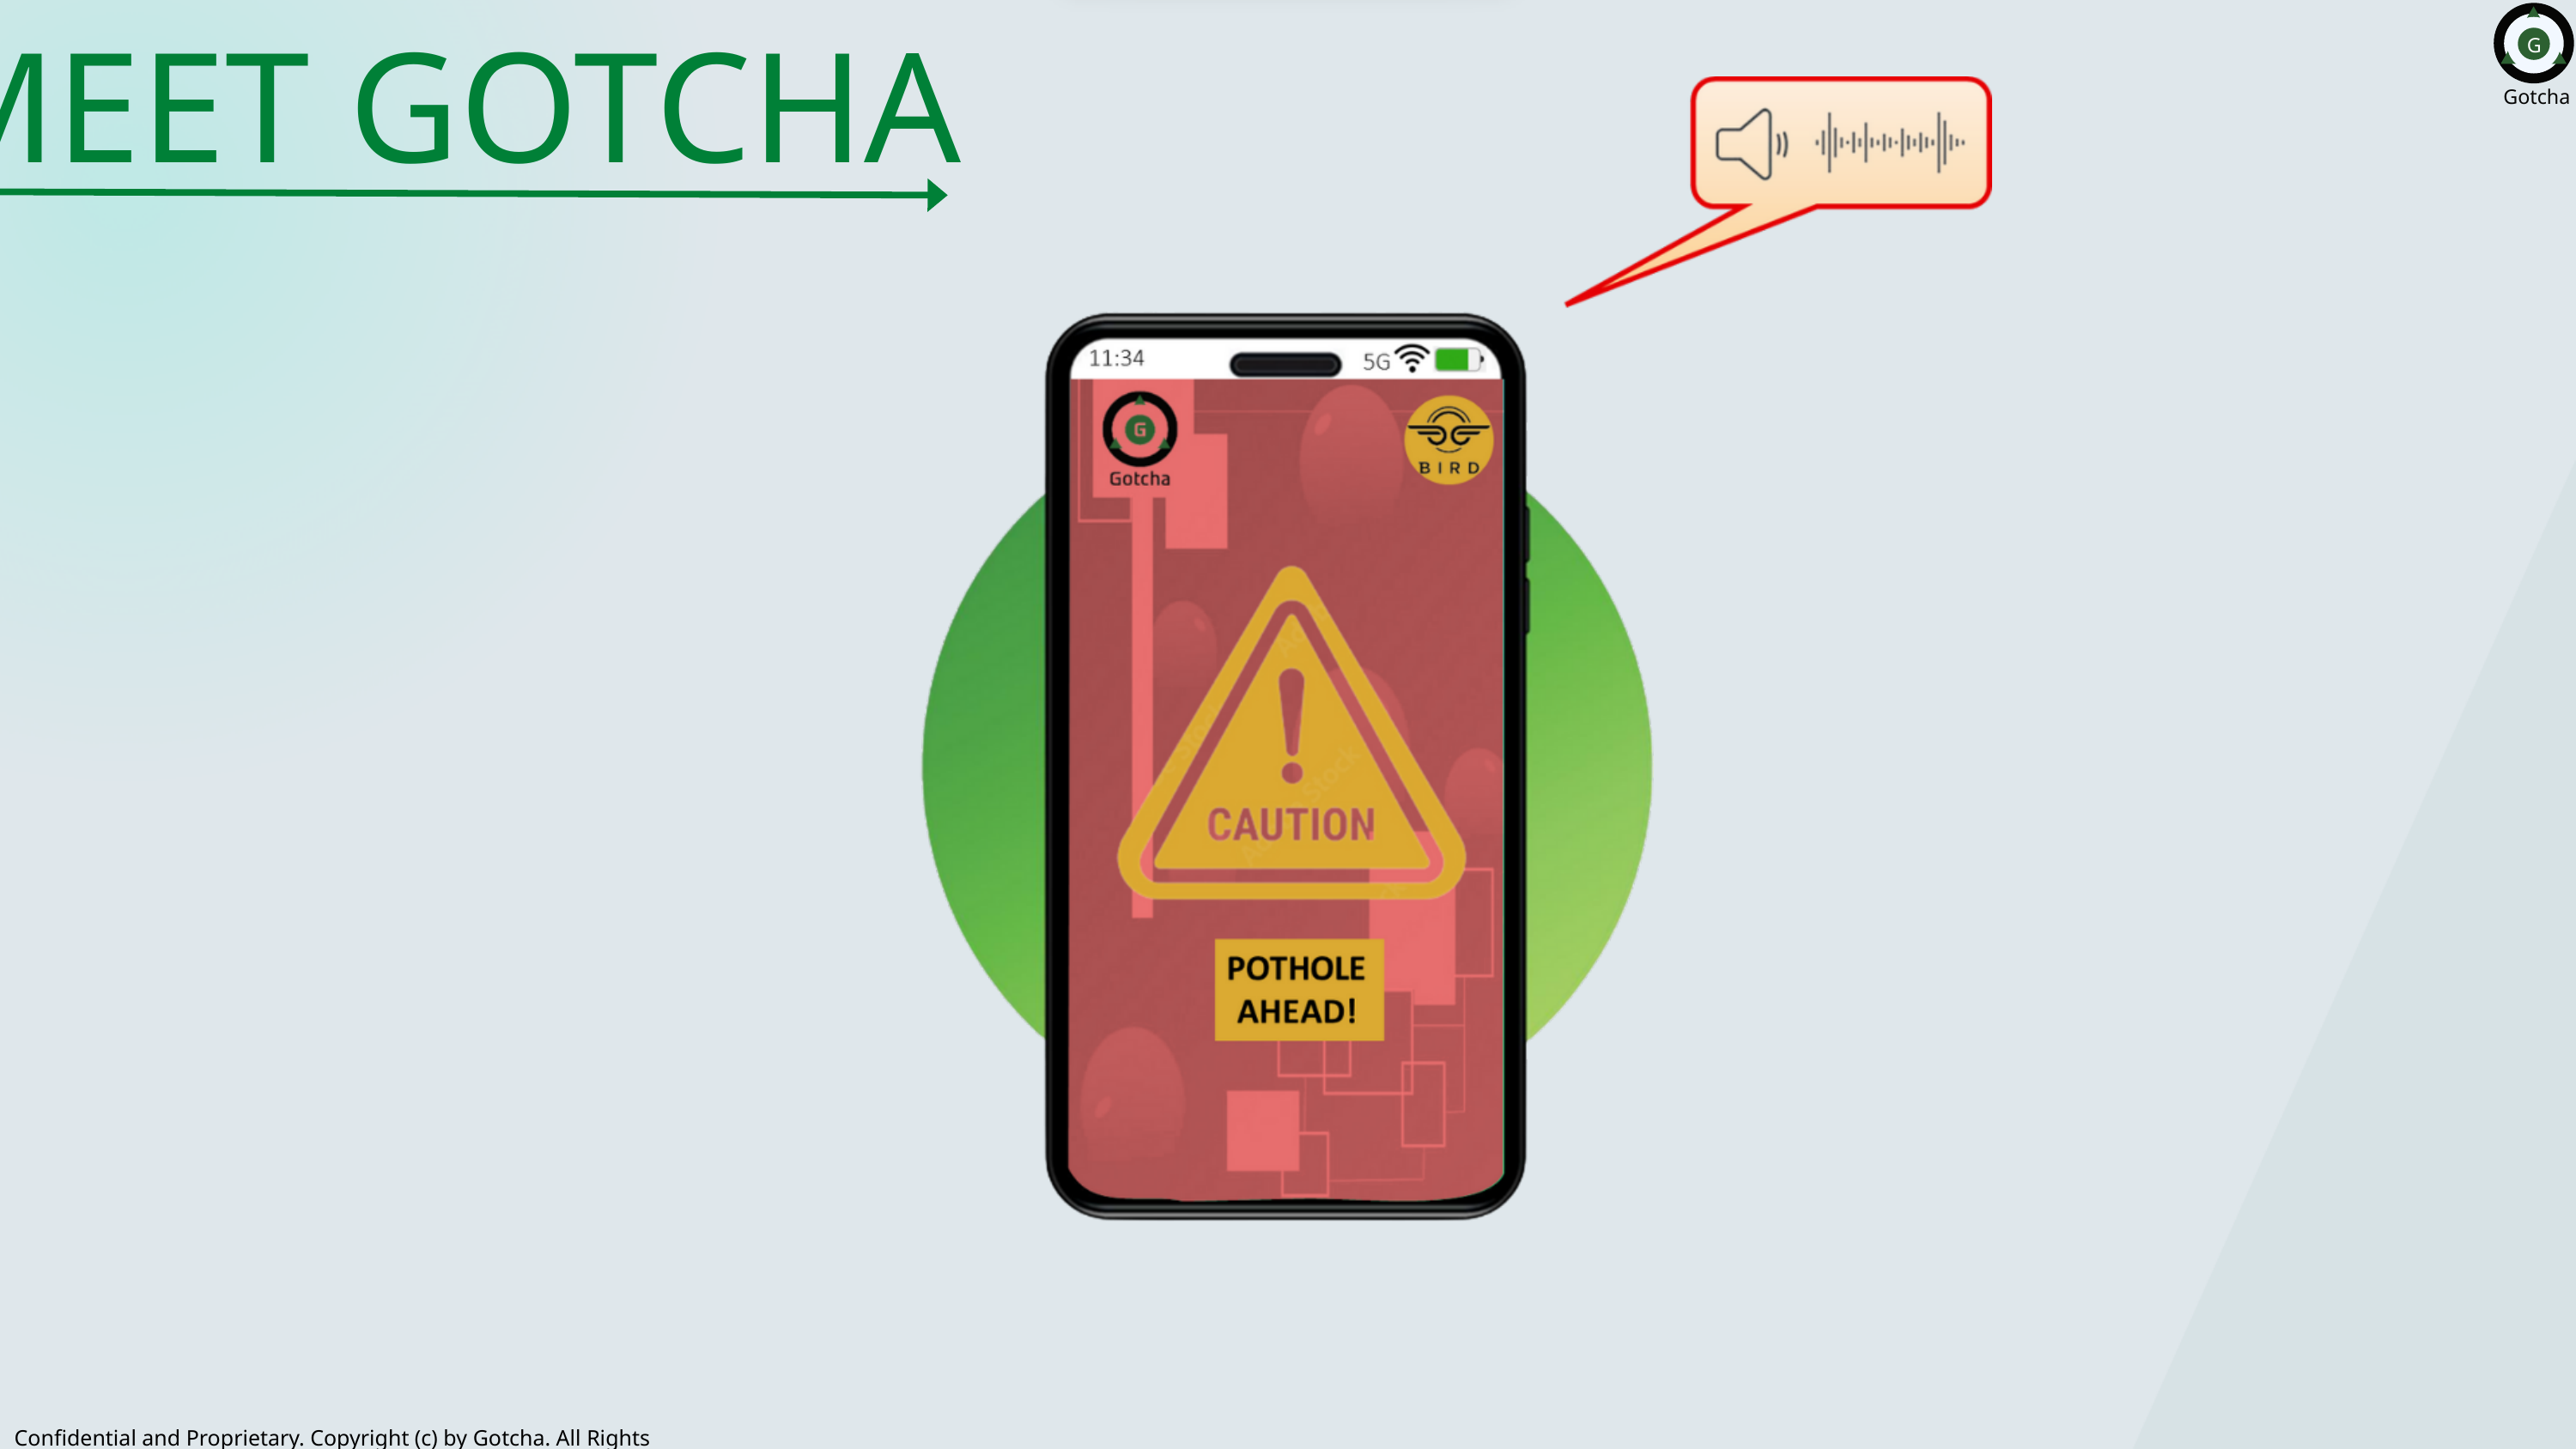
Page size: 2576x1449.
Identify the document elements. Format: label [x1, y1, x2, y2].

text_box [2493, 3, 2575, 108]
picture [0, 0, 2576, 1449]
